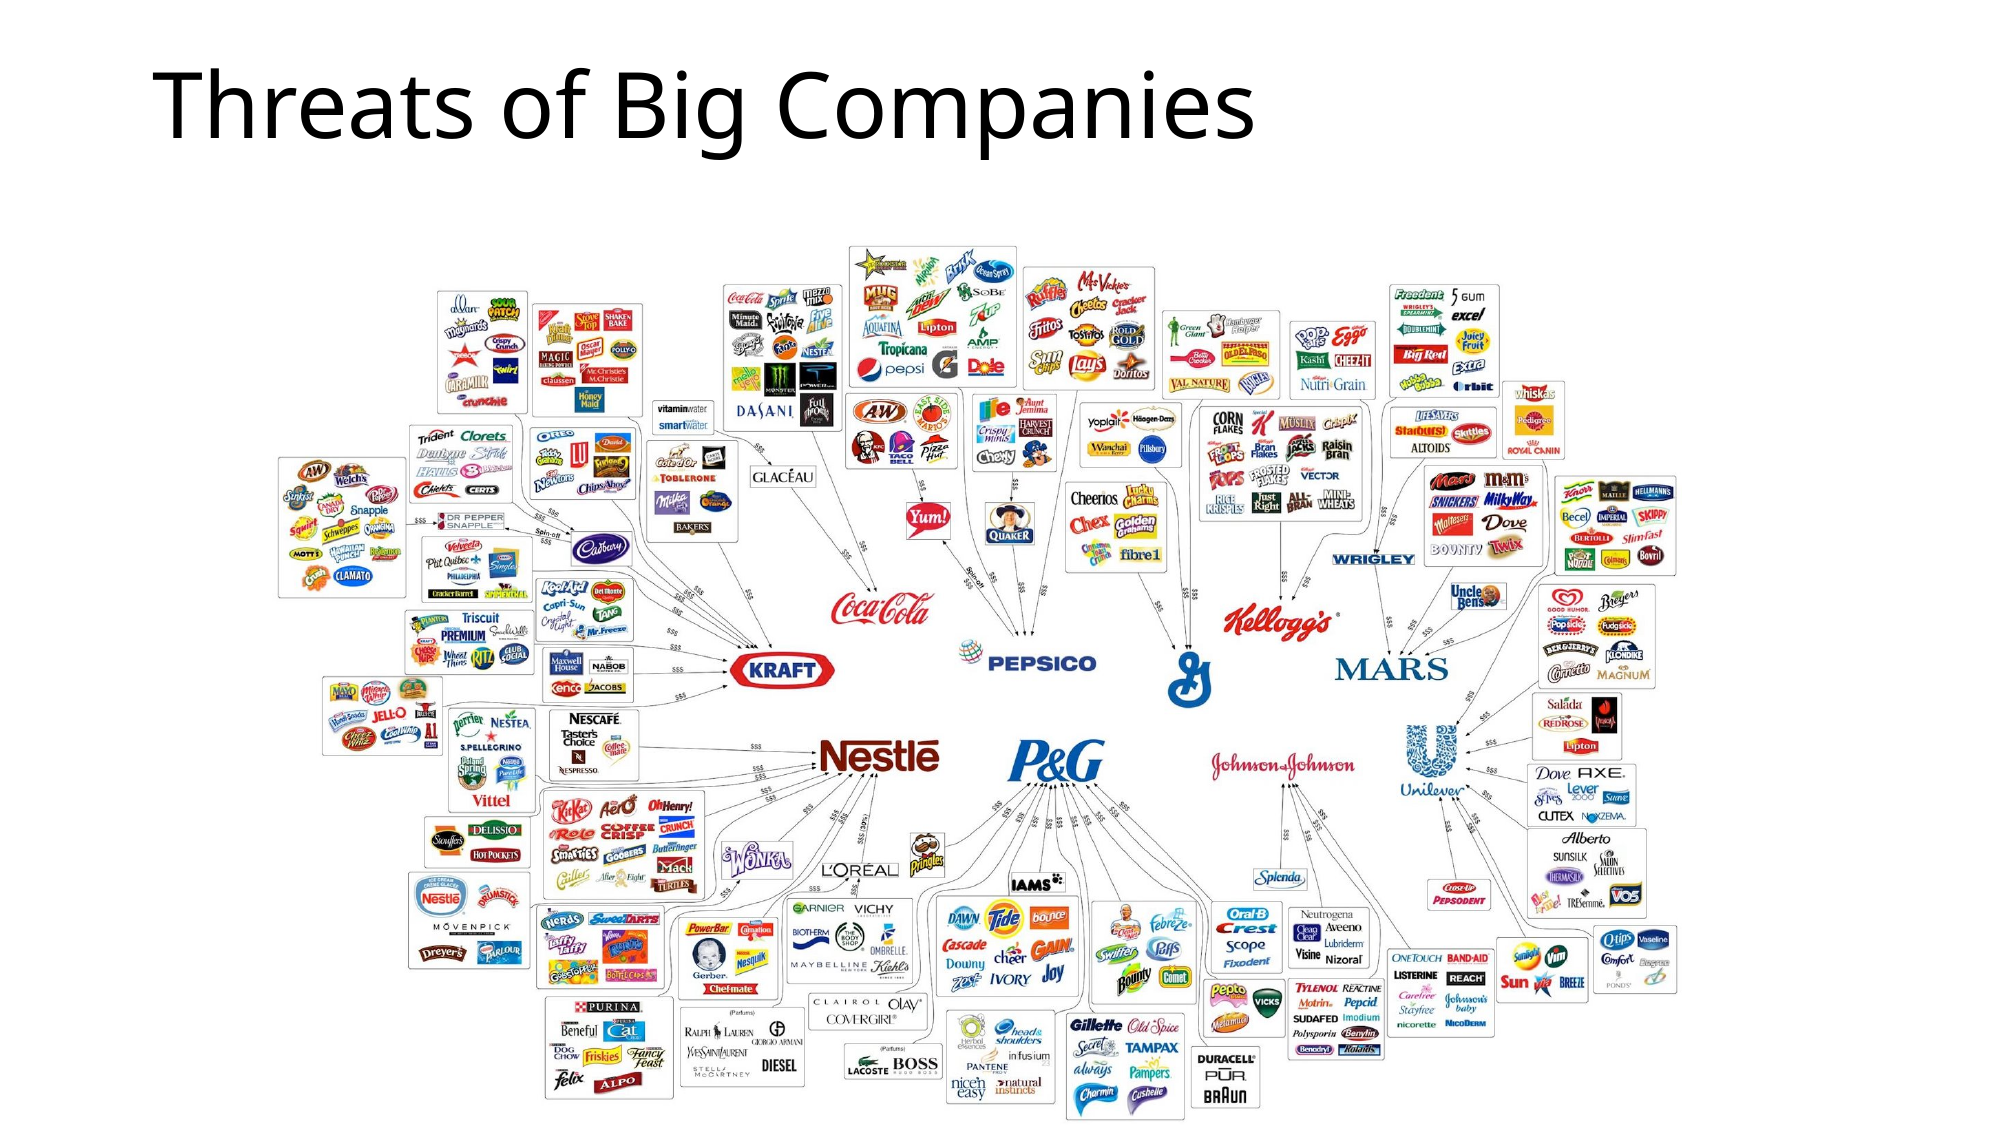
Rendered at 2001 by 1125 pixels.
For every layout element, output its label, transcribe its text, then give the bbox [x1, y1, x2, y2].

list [272, 240, 1682, 1125]
title Threats of Big Companies [137, 0, 1863, 218]
